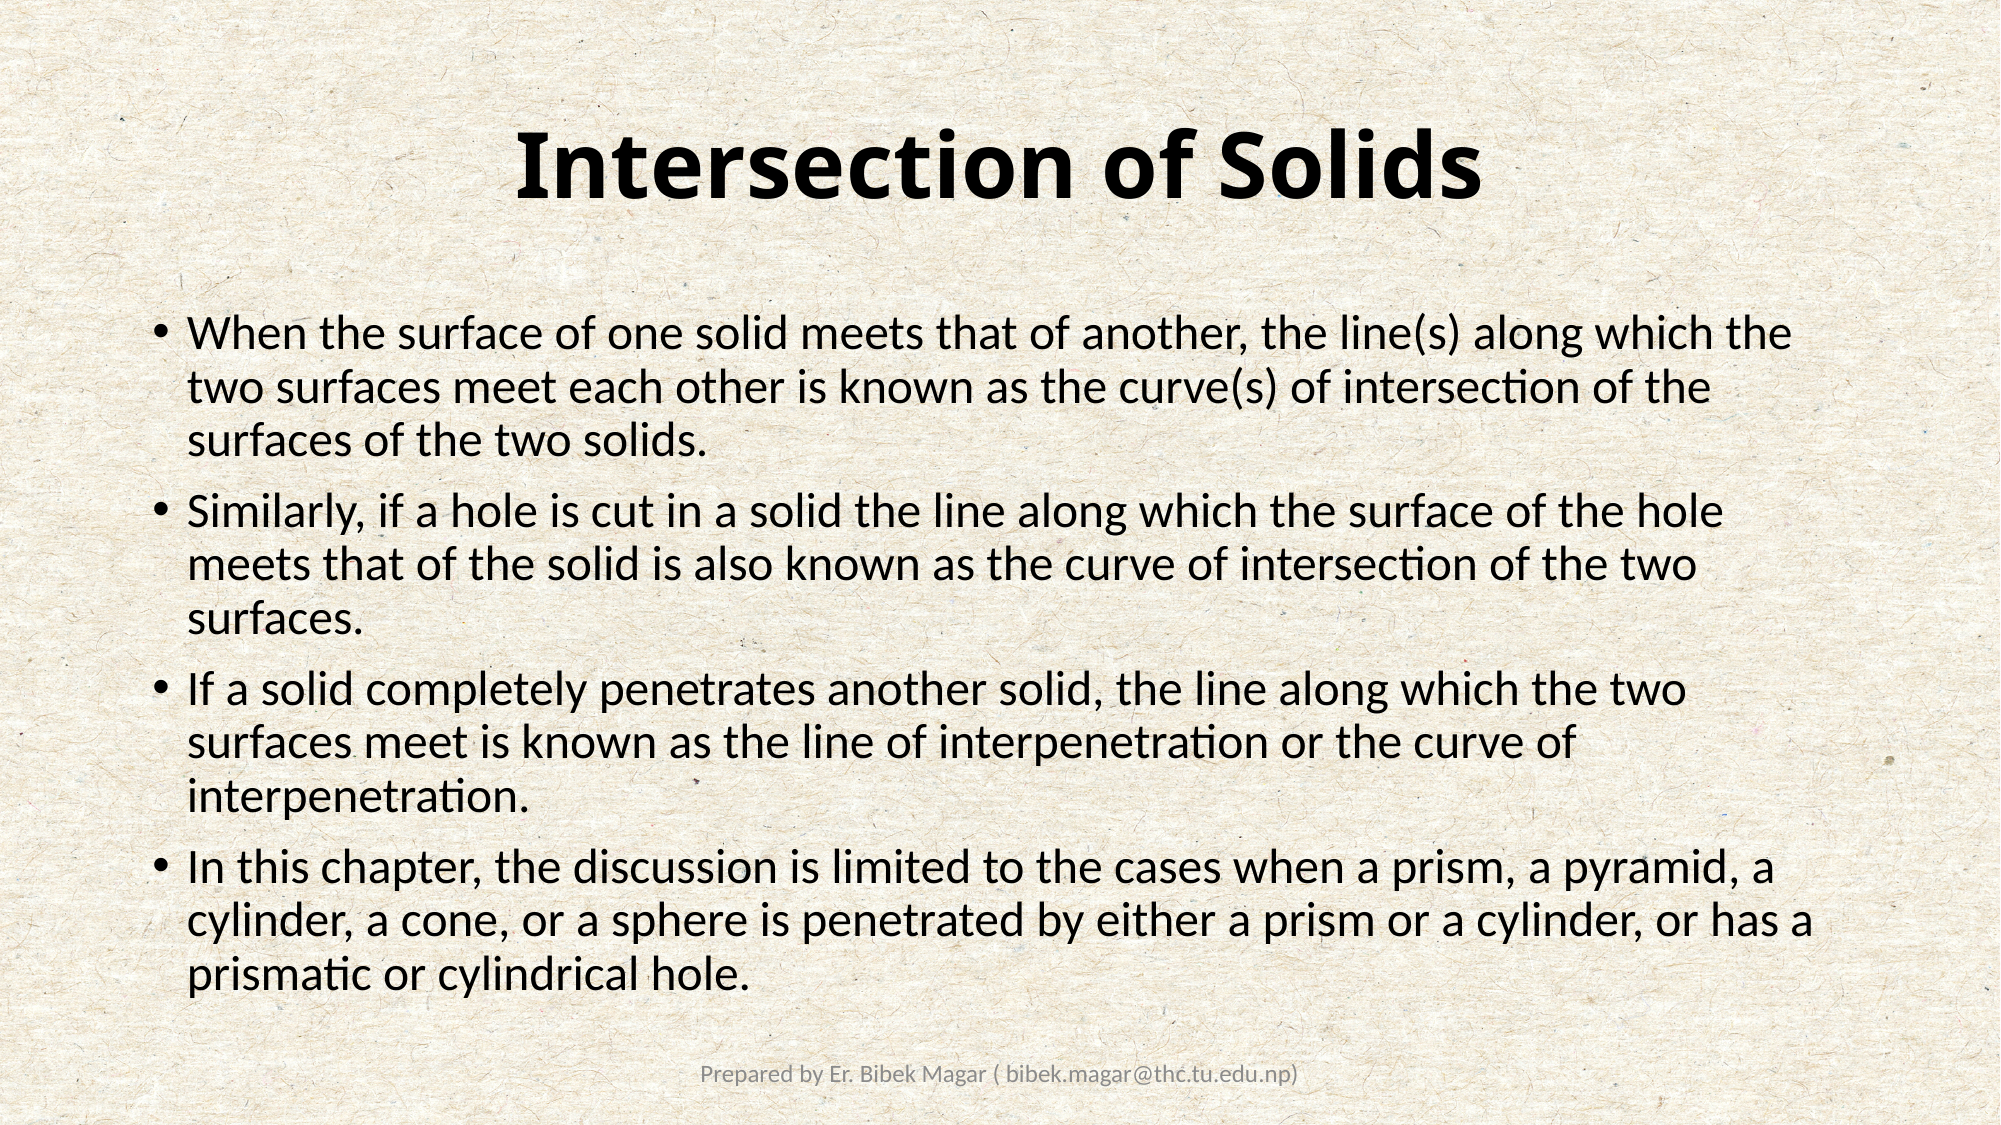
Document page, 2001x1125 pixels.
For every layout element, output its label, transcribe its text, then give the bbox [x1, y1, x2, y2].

footer Prepared by Er. Bibek Magar ( bibek.magar@thc.tu.edu.np) [662, 1042, 1338, 1103]
list When the surface of one solid meets that of another, the line(s) along which the two surfaces meet each other is known as the curve(s) of intersection of the surfaces of the two solids. Similarly, if a hole is cut in a solid the line along which the surface of the hole meets that of the solid is also known as the curve of intersection of the two surfaces. If a solid completely penetrates another solid, the line along which the two surfaces meet is known as the line of interpenetration or the curve of interpenetration. In this chapter, the discussion is limited to the cases when a prism, a pyramid, a cylinder, a cone, or a sphere is penetrated by either a prism or a cylinder, or has a prismatic or cylindrical hole. [137, 299, 1863, 1014]
title Intersection of Solids [137, 59, 1863, 278]
picture [0, 0, 2001, 1125]
